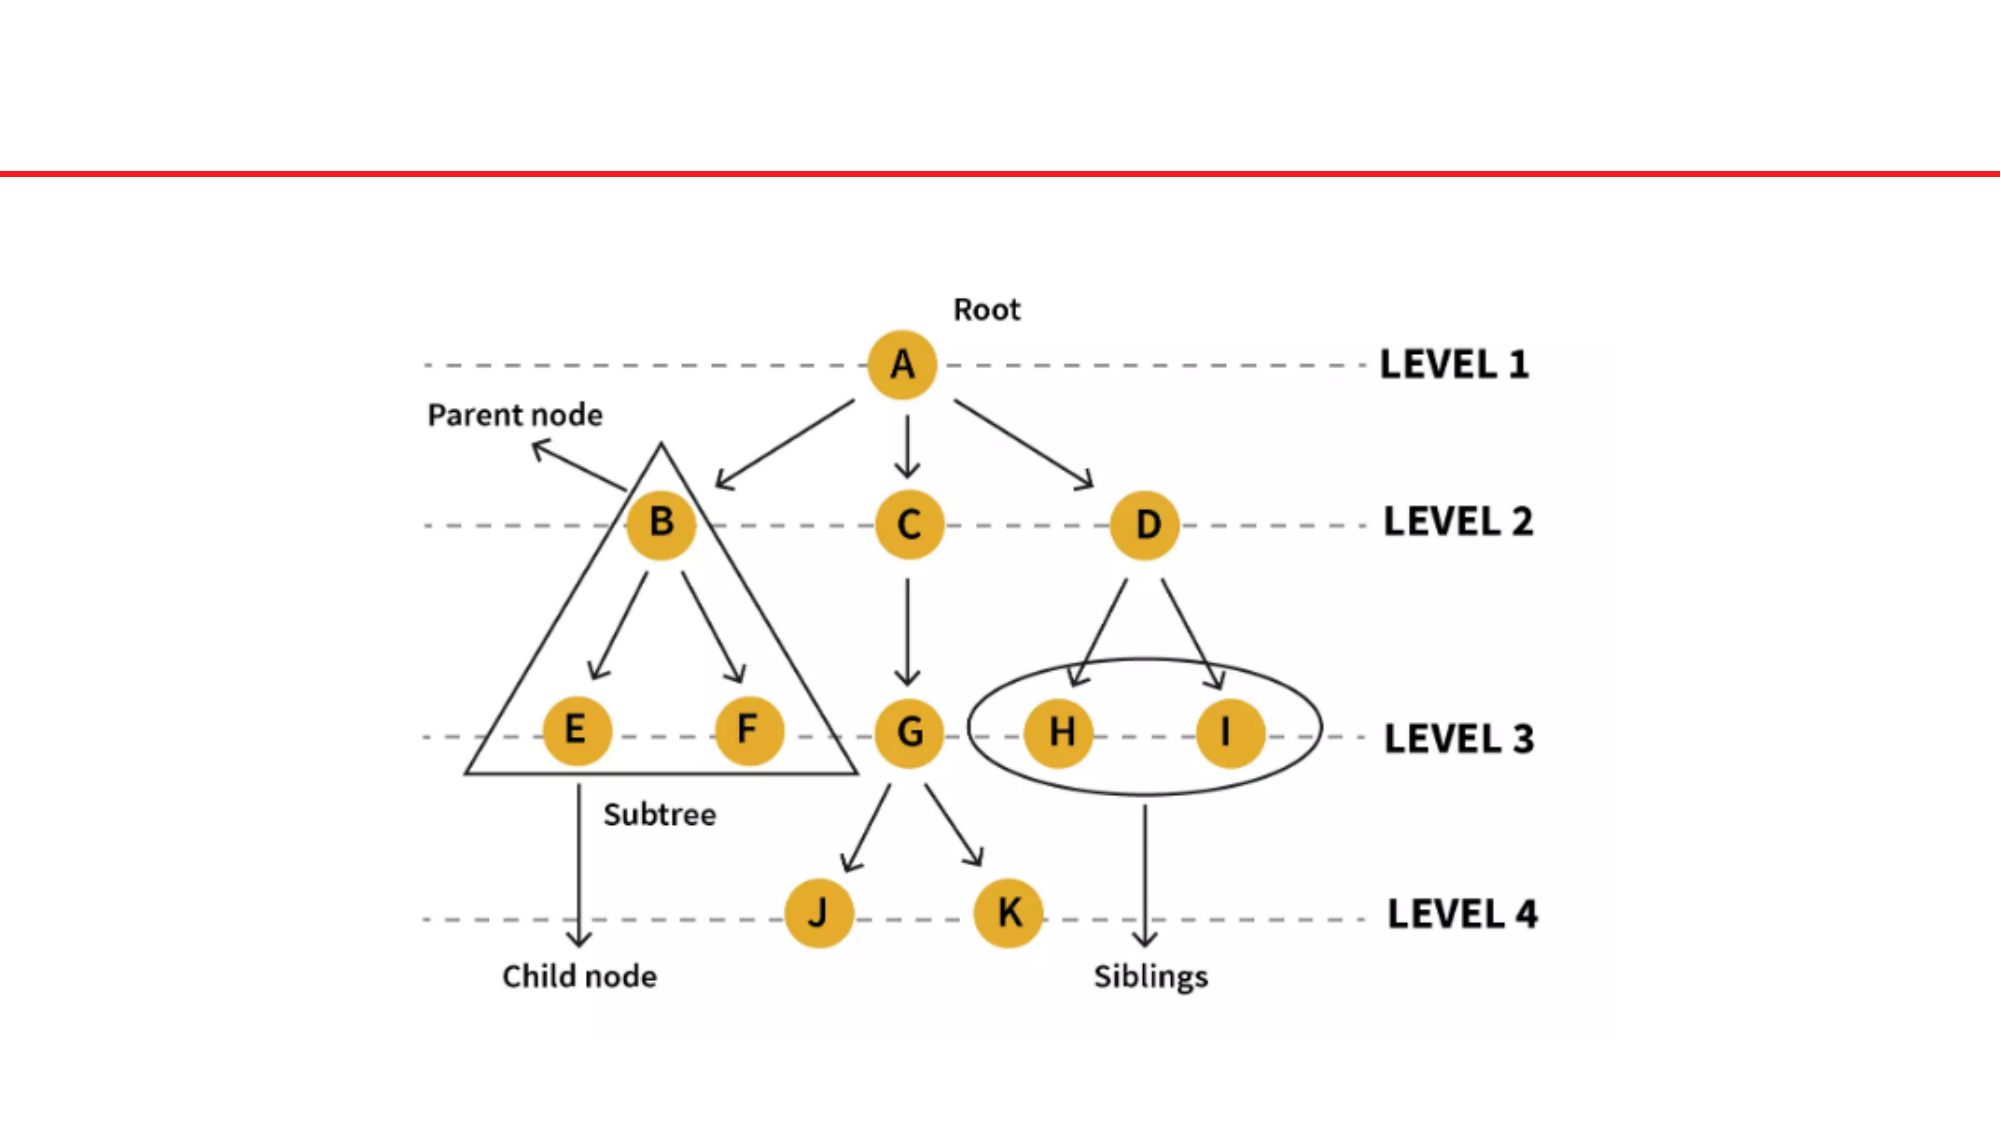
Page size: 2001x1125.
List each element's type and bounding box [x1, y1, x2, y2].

picture [333, 268, 1617, 1045]
